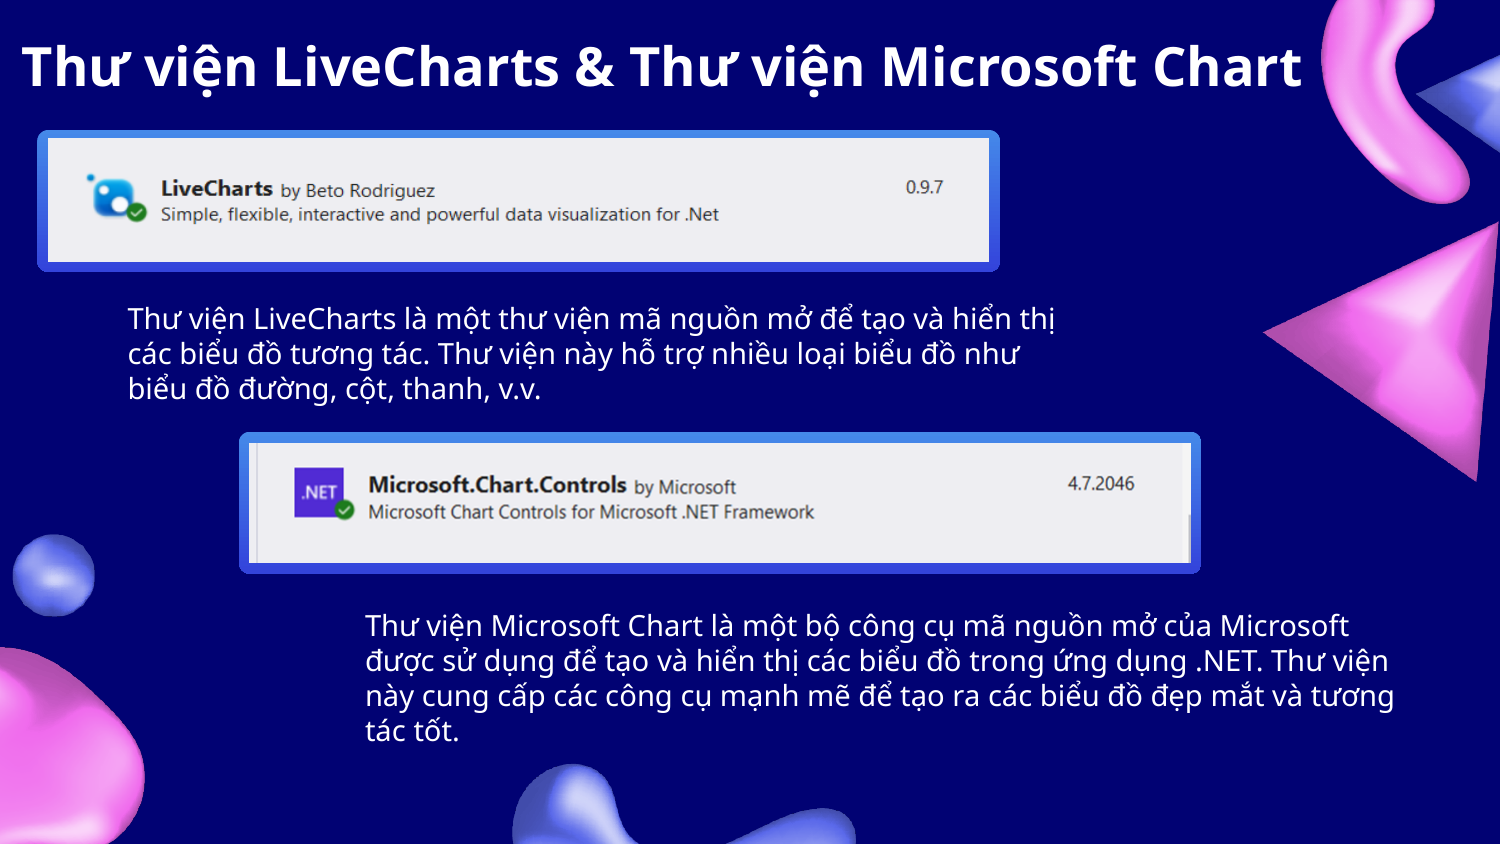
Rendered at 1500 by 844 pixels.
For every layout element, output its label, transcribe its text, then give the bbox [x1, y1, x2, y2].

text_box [238, 431, 1202, 574]
picture [512, 762, 857, 844]
picture [12, 534, 95, 617]
picture [0, 646, 146, 844]
picture [1262, 221, 1499, 482]
picture [1276, 0, 1500, 204]
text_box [37, 129, 1001, 273]
text_box Thư viện Microsoft Chart là một bộ công cụ mã nguồn mở của Microsoft được sử dụng để tạo và hiển thị các biểu đồ trong ứng dụng .NET. Thư viện này cung cấp các công cụ mạnh mẽ để tạo ra các biểu đồ đẹp mắt và tương tác tốt. [350, 591, 1438, 763]
title Thư viện LiveCharts & Thư viện Microsoft Chart [6, 17, 1271, 112]
text_box Thư viện LiveCharts là một thư viện mã nguồn mở để tạo và hiển thị các biểu đồ tương tác. Thư viện này hỗ trợ nhiều loại biểu đồ như biểu đồ đường, cột, thanh, v.v. [112, 285, 1077, 385]
